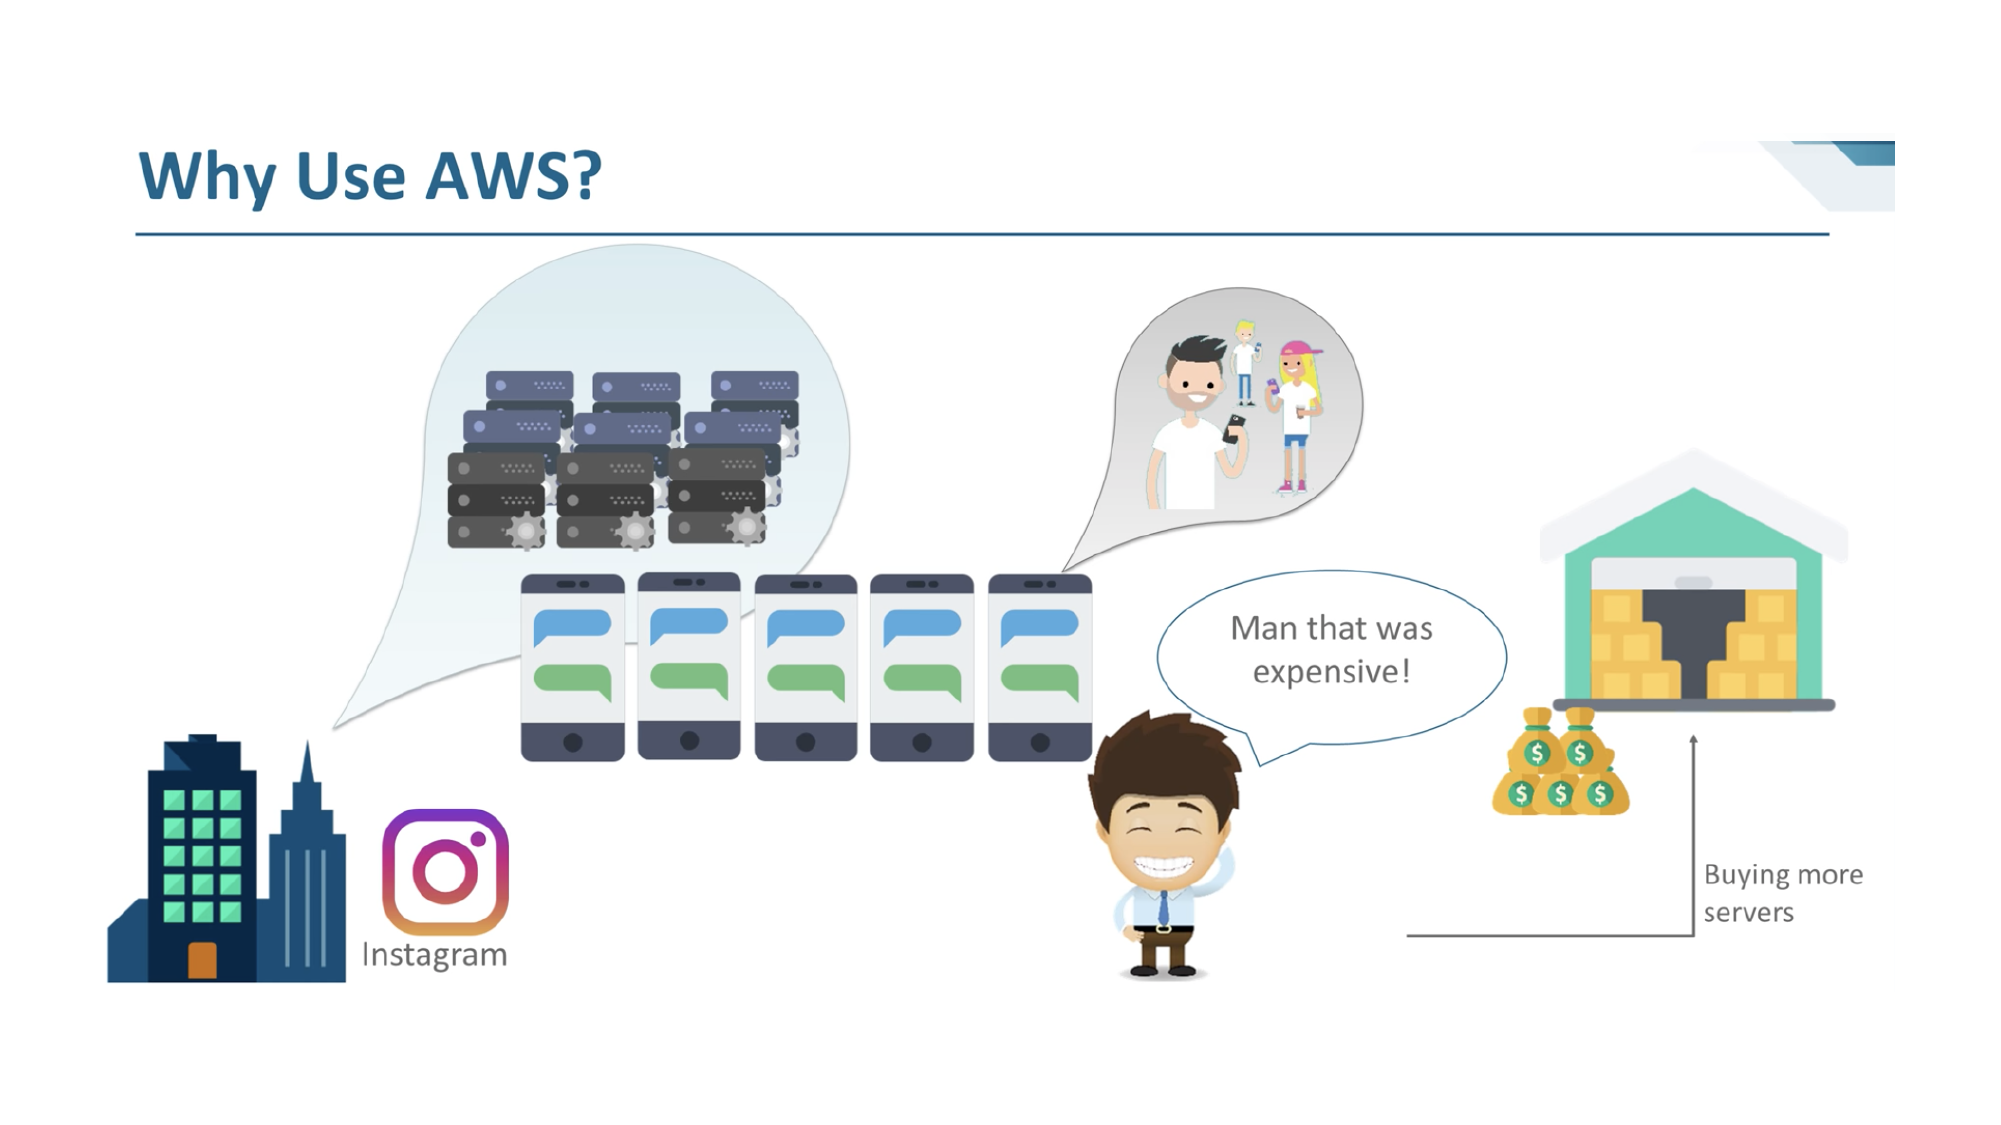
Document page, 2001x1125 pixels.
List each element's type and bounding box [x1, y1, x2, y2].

list [105, 133, 1895, 992]
